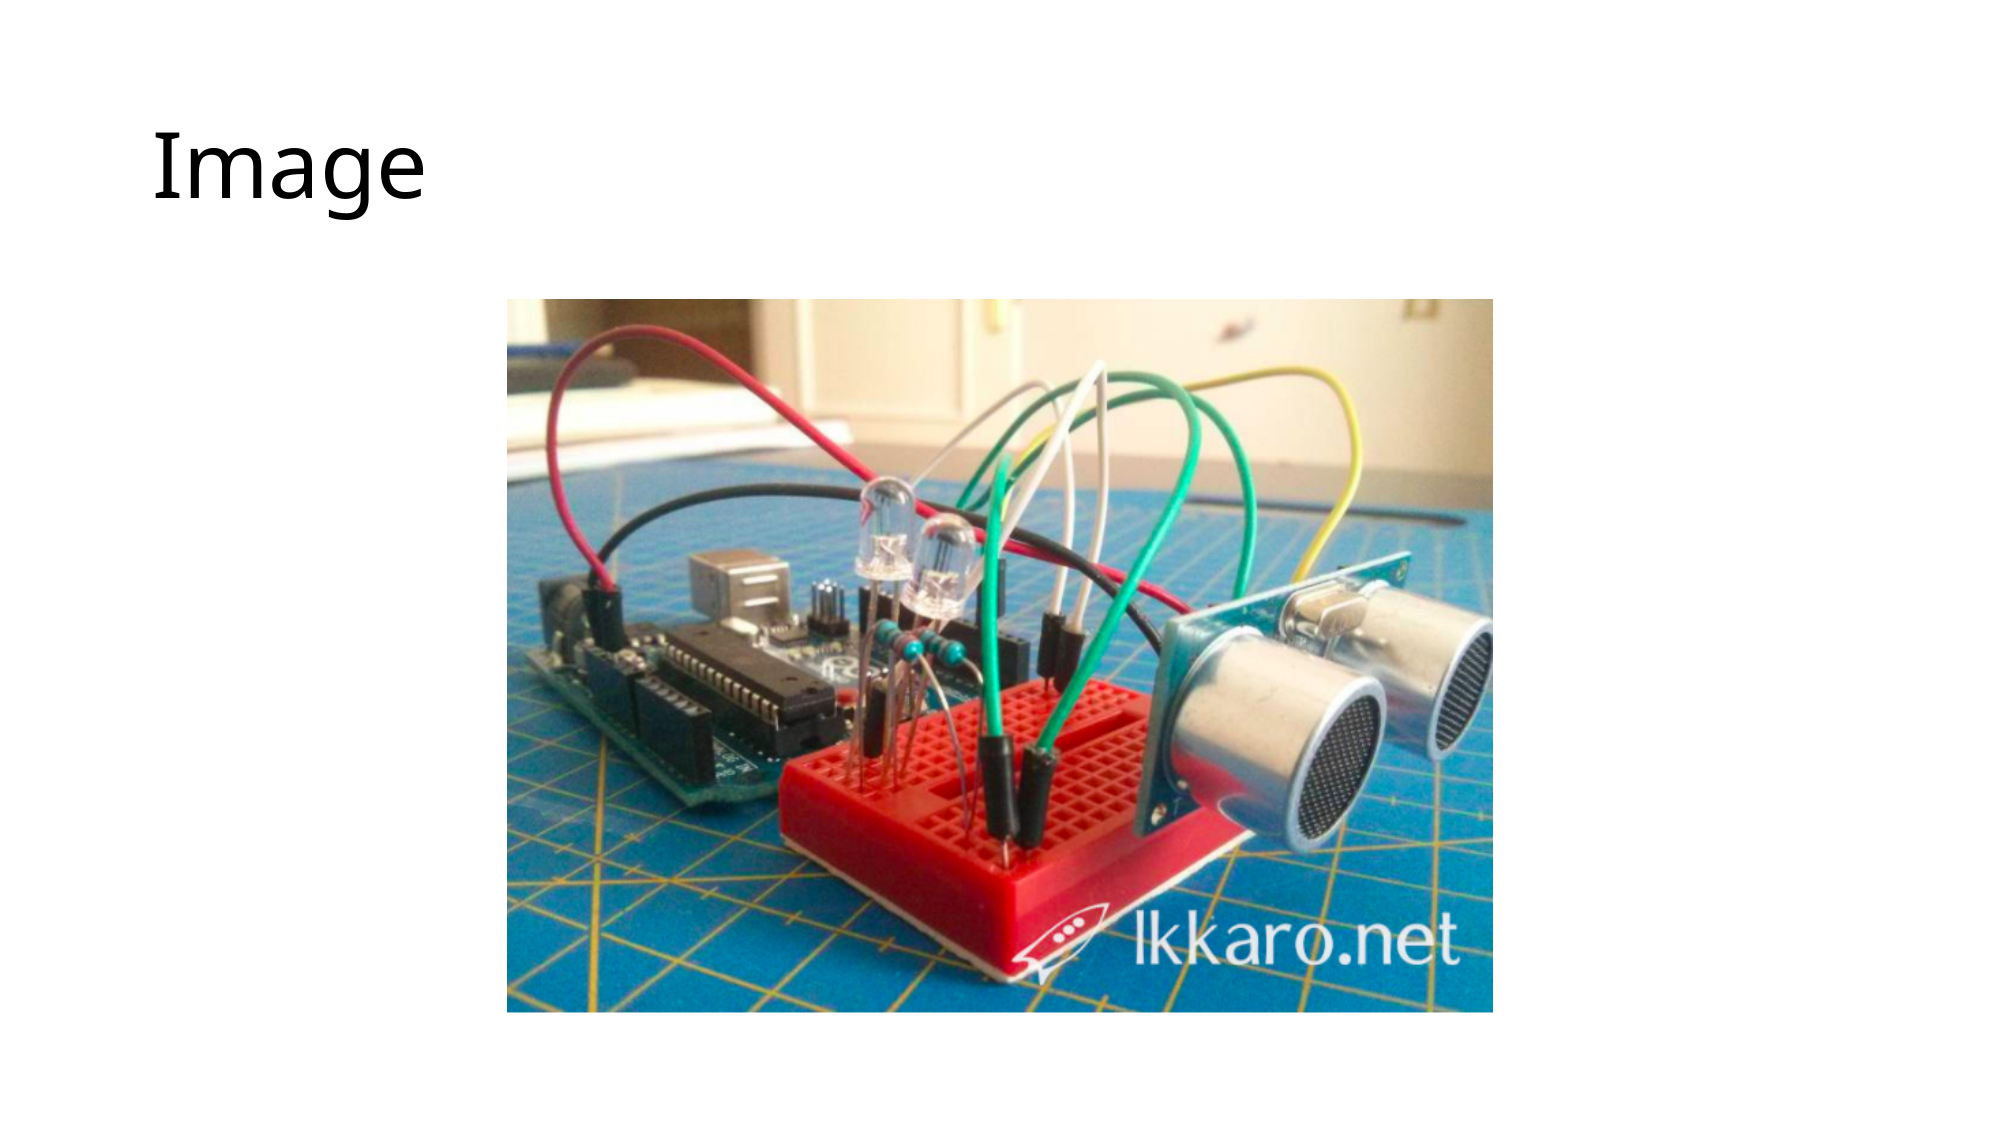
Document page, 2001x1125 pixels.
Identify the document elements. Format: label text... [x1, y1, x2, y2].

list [507, 299, 1493, 1014]
title Image [137, 59, 1863, 278]
